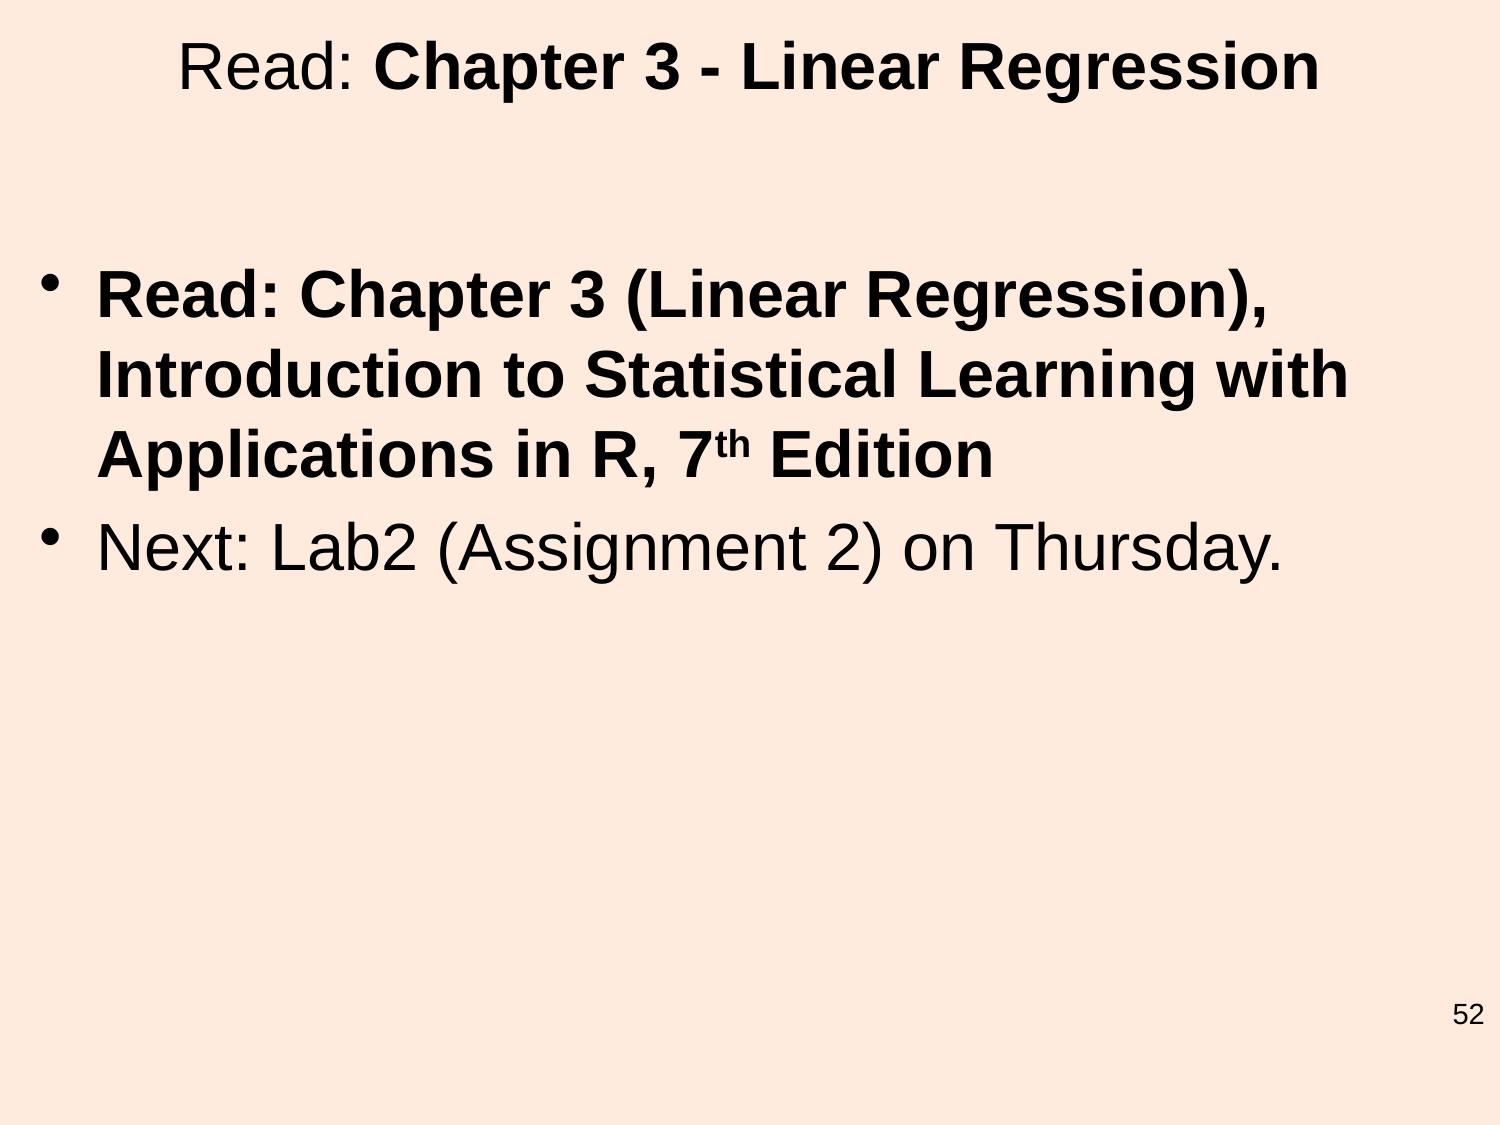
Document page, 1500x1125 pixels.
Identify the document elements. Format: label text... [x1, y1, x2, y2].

slide_number 52 [1187, 987, 1500, 1063]
title Read: Chapter 3 - Linear Regression [112, 0, 1388, 125]
list Read: Chapter 3 (Linear Regression), Introduction to Statistical Learning with Applications in R, 7th Edition Next: Lab2 (Assignment 2) on Thursday. [24, 149, 1463, 1100]
